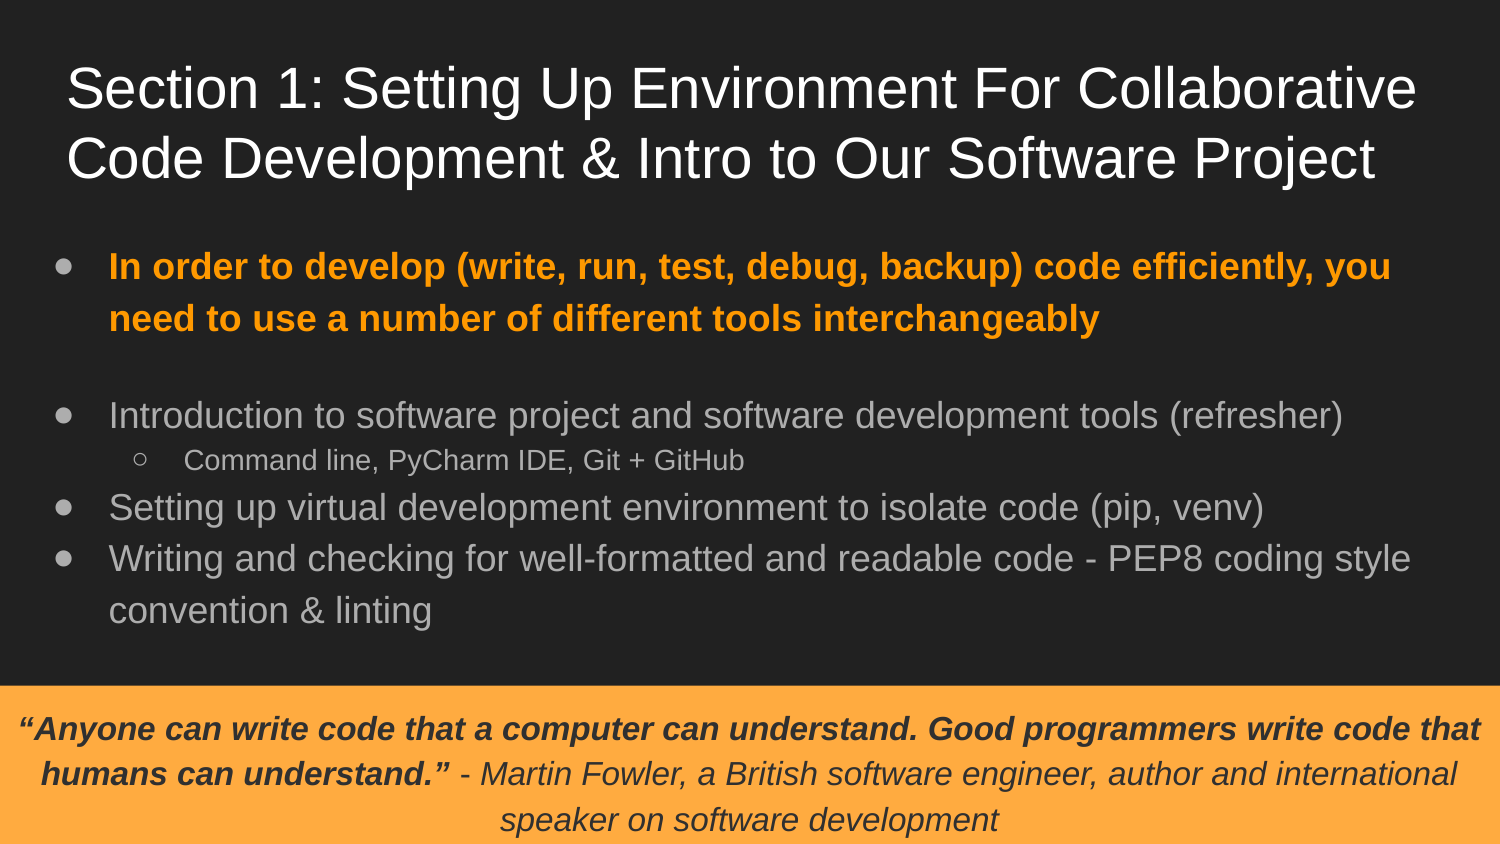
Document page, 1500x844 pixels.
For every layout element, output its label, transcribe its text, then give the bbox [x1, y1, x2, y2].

title Section 1: Setting Up Environment For Collaborative Code Development & Intro to Our Software Project [51, 35, 1449, 130]
text_box “Anyone can write code that a computer can understand. Good programmers write code that humans can understand.” - Martin Fowler, a British software engineer, author and international speaker on software development [0, 685, 1500, 844]
list In order to develop (write, run, test, debug, backup) code efficiently, you need to use a number of different tools interchangeably Introduction to software project and software development tools (refresher) Command line, PyCharm IDE, Git + GitHub Setting up virtual development environment to isolate code (pip, venv) Writing and checking for well-formatted and readable code - PEP8 coding style convention & linting [18, 220, 1486, 685]
